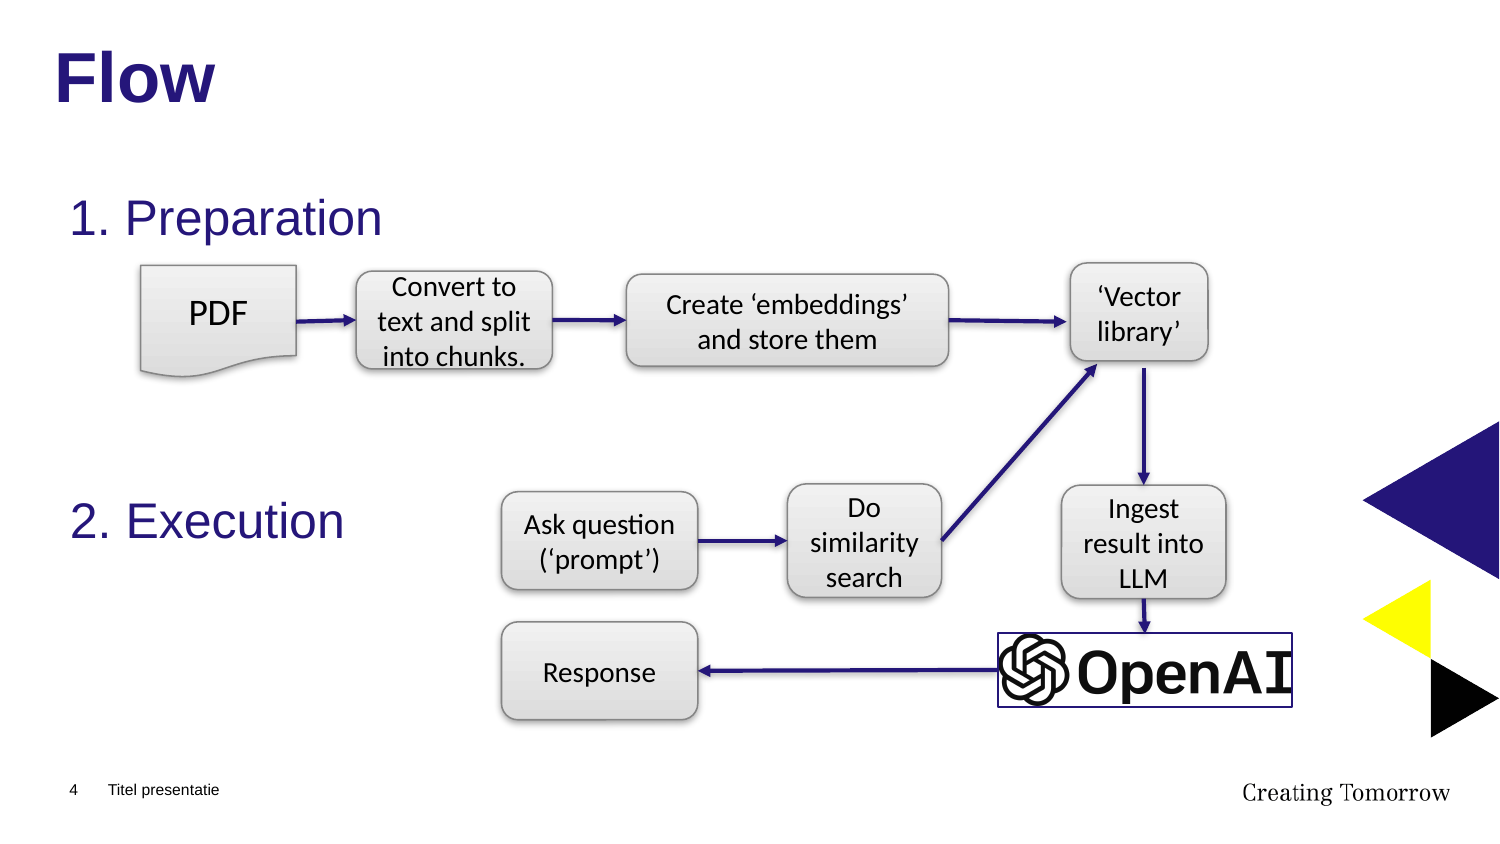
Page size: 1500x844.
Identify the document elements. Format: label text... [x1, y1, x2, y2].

text_box PDF [139, 264, 297, 378]
text_box Create ‘embeddings’ and store them [625, 273, 950, 368]
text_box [941, 363, 1098, 541]
footer Titel presentatie [114, 767, 750, 813]
text_box 1. Preparation [54, 178, 424, 253]
text_box Convert to text and split into chunks. [355, 270, 554, 370]
text_box Ingest result into LLM [1060, 484, 1227, 600]
text_box 2. Execution [55, 481, 382, 557]
text_box Do similarity search [786, 483, 943, 599]
slide_number 4 [54, 767, 114, 813]
text_box ‘Vector library’ [1069, 262, 1209, 362]
text_box Response [500, 621, 699, 721]
picture [0, 0, 1500, 844]
title Flow [54, 32, 1365, 146]
text_box Ask question (‘prompt’) [500, 490, 699, 591]
